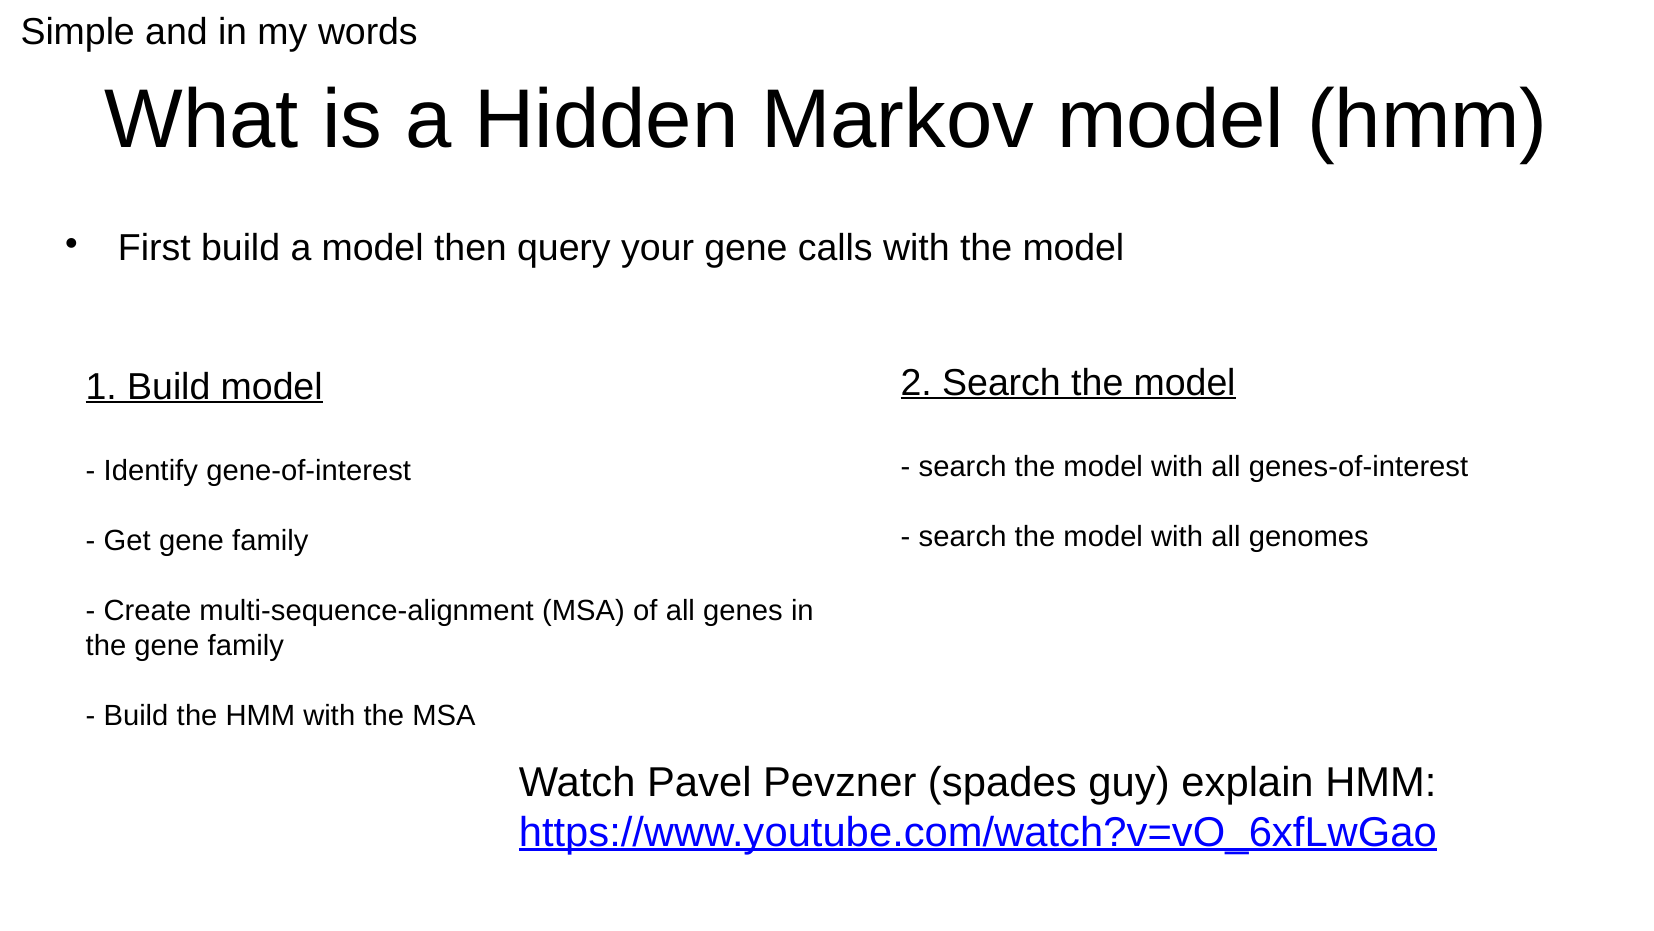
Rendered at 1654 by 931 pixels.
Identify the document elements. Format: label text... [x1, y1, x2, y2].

text_box Simple and in my words [5, 0, 467, 57]
text_box 1. Build model - Identify gene-of-interest - Get gene family - Create multi-sequence-alignment (MSA) of all genes in the gene family - Build the HMM with the MSA [70, 354, 839, 747]
text_box Watch Pavel Pevzner (spades guy) explain HMM: https://www.youtube.com/watch?v=vO_6xfLwGao [504, 747, 1453, 855]
text_box What is a Hidden Markov model (hmm) [82, 36, 1571, 192]
text_box [82, 743, 1571, 931]
text_box First build a model then query your gene calls with the model [47, 223, 1535, 763]
text_box 2. Search the model - search the model with all genes-of-interest - search the model with all genomes [885, 350, 1654, 743]
